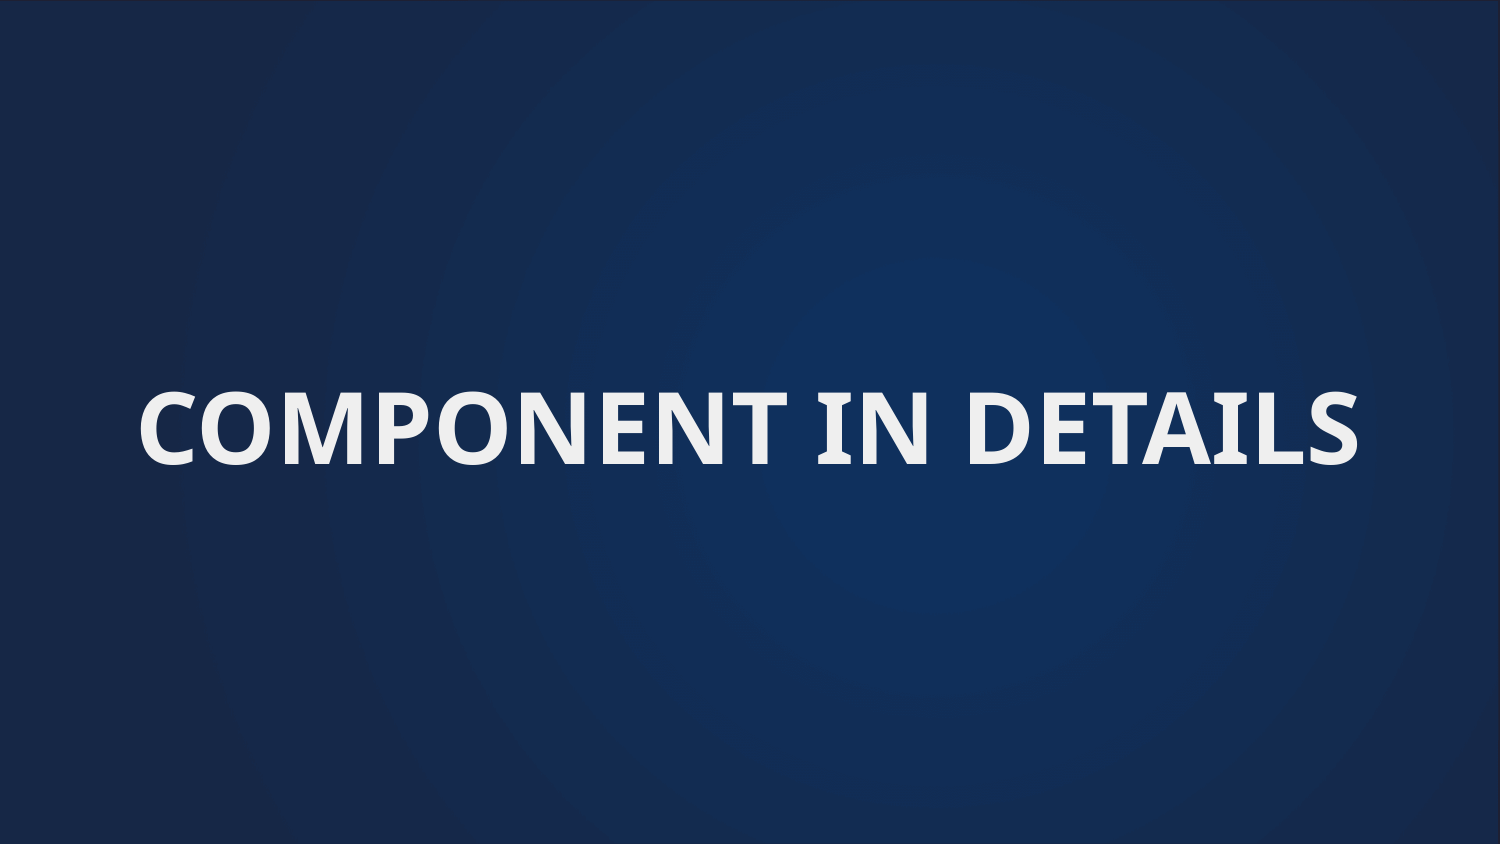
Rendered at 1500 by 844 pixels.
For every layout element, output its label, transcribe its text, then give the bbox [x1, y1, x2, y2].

text_box COMPONENT IN DETAILS [73, 349, 1424, 495]
picture [0, 0, 1500, 844]
